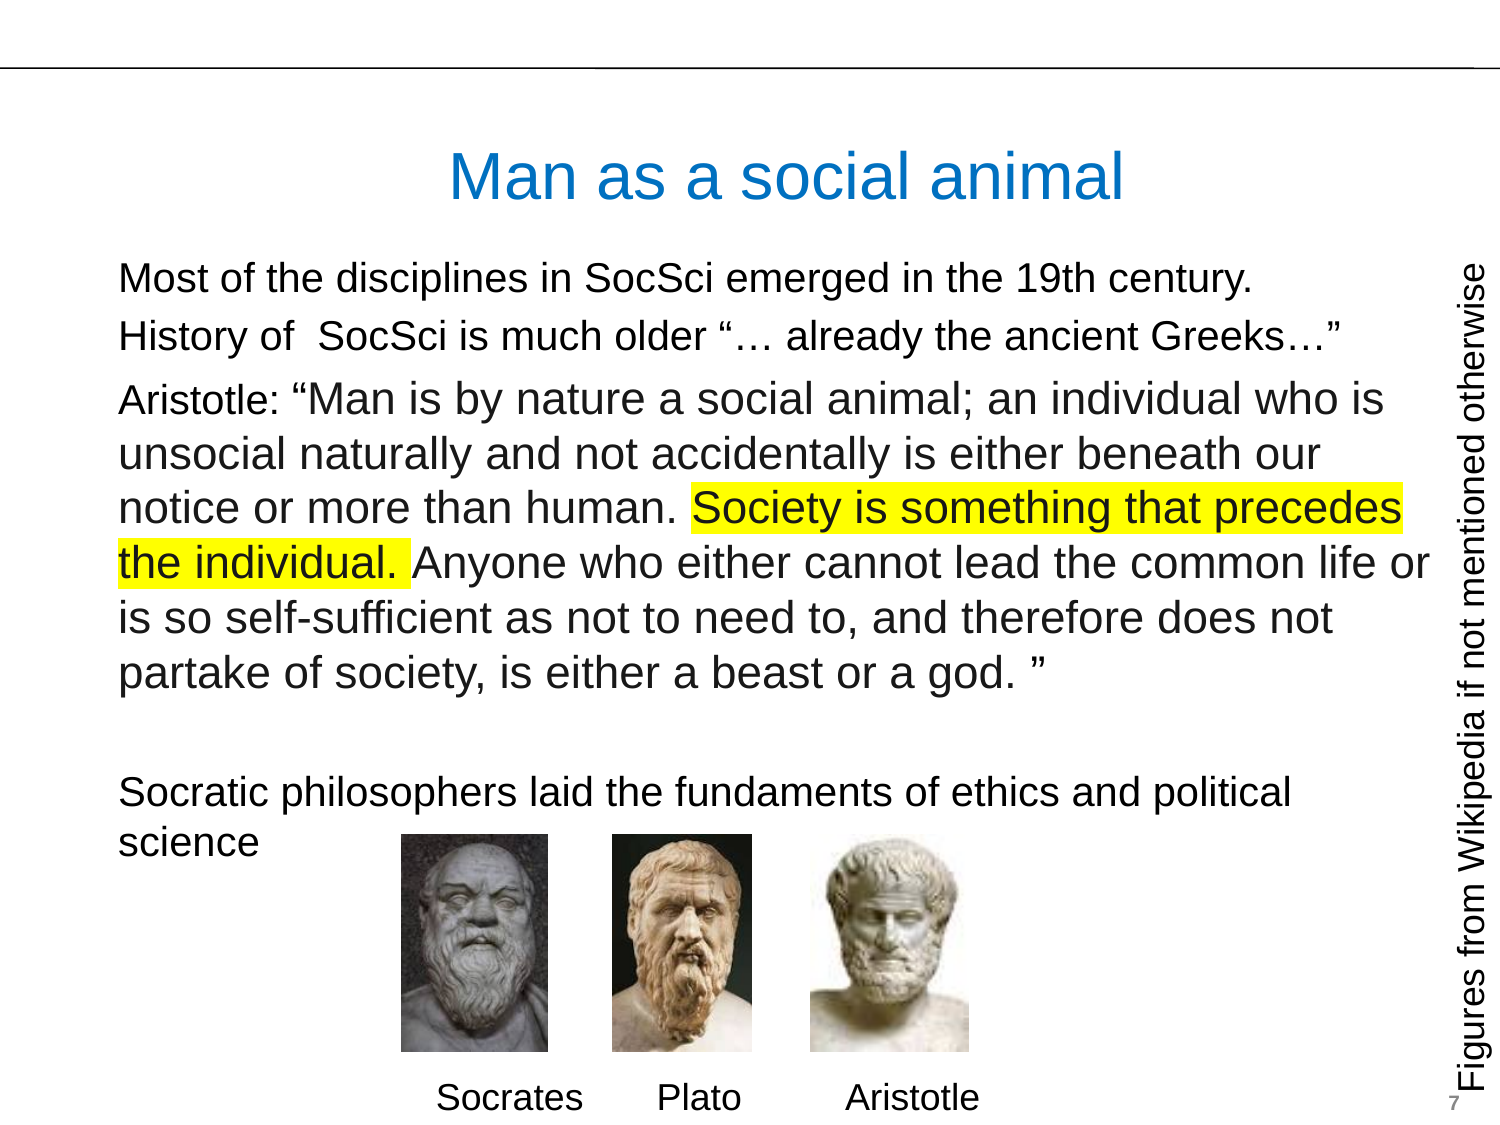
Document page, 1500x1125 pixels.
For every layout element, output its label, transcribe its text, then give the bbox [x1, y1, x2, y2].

picture [810, 833, 969, 1053]
list Most of the disciplines in SocSci emerged in the 19th century. History of SocSci is much older “… already the ancient Greeks…” Aristotle: “Man is by nature a social animal; an individual who is unsocial naturally and not accidentally is either beneath our notice or more than human. Society is something that precedes the individual. Anyone who either cannot lead the common life or is so self-sufficient as not to need to, and therefore does not partake of society, is either a beast or a god. ” Socratic philosophers laid the fundaments of ethics and political science [103, 243, 1447, 1080]
text_box Socrates [421, 1065, 599, 1125]
text_box Plato [641, 1065, 757, 1125]
text_box Figures from Wikipedia if not mentioned otherwise [1439, 248, 1499, 1108]
text_box Aristotle [830, 1065, 996, 1125]
title Man as a social animal [150, 117, 1425, 229]
picture [401, 833, 548, 1053]
picture [611, 833, 752, 1053]
